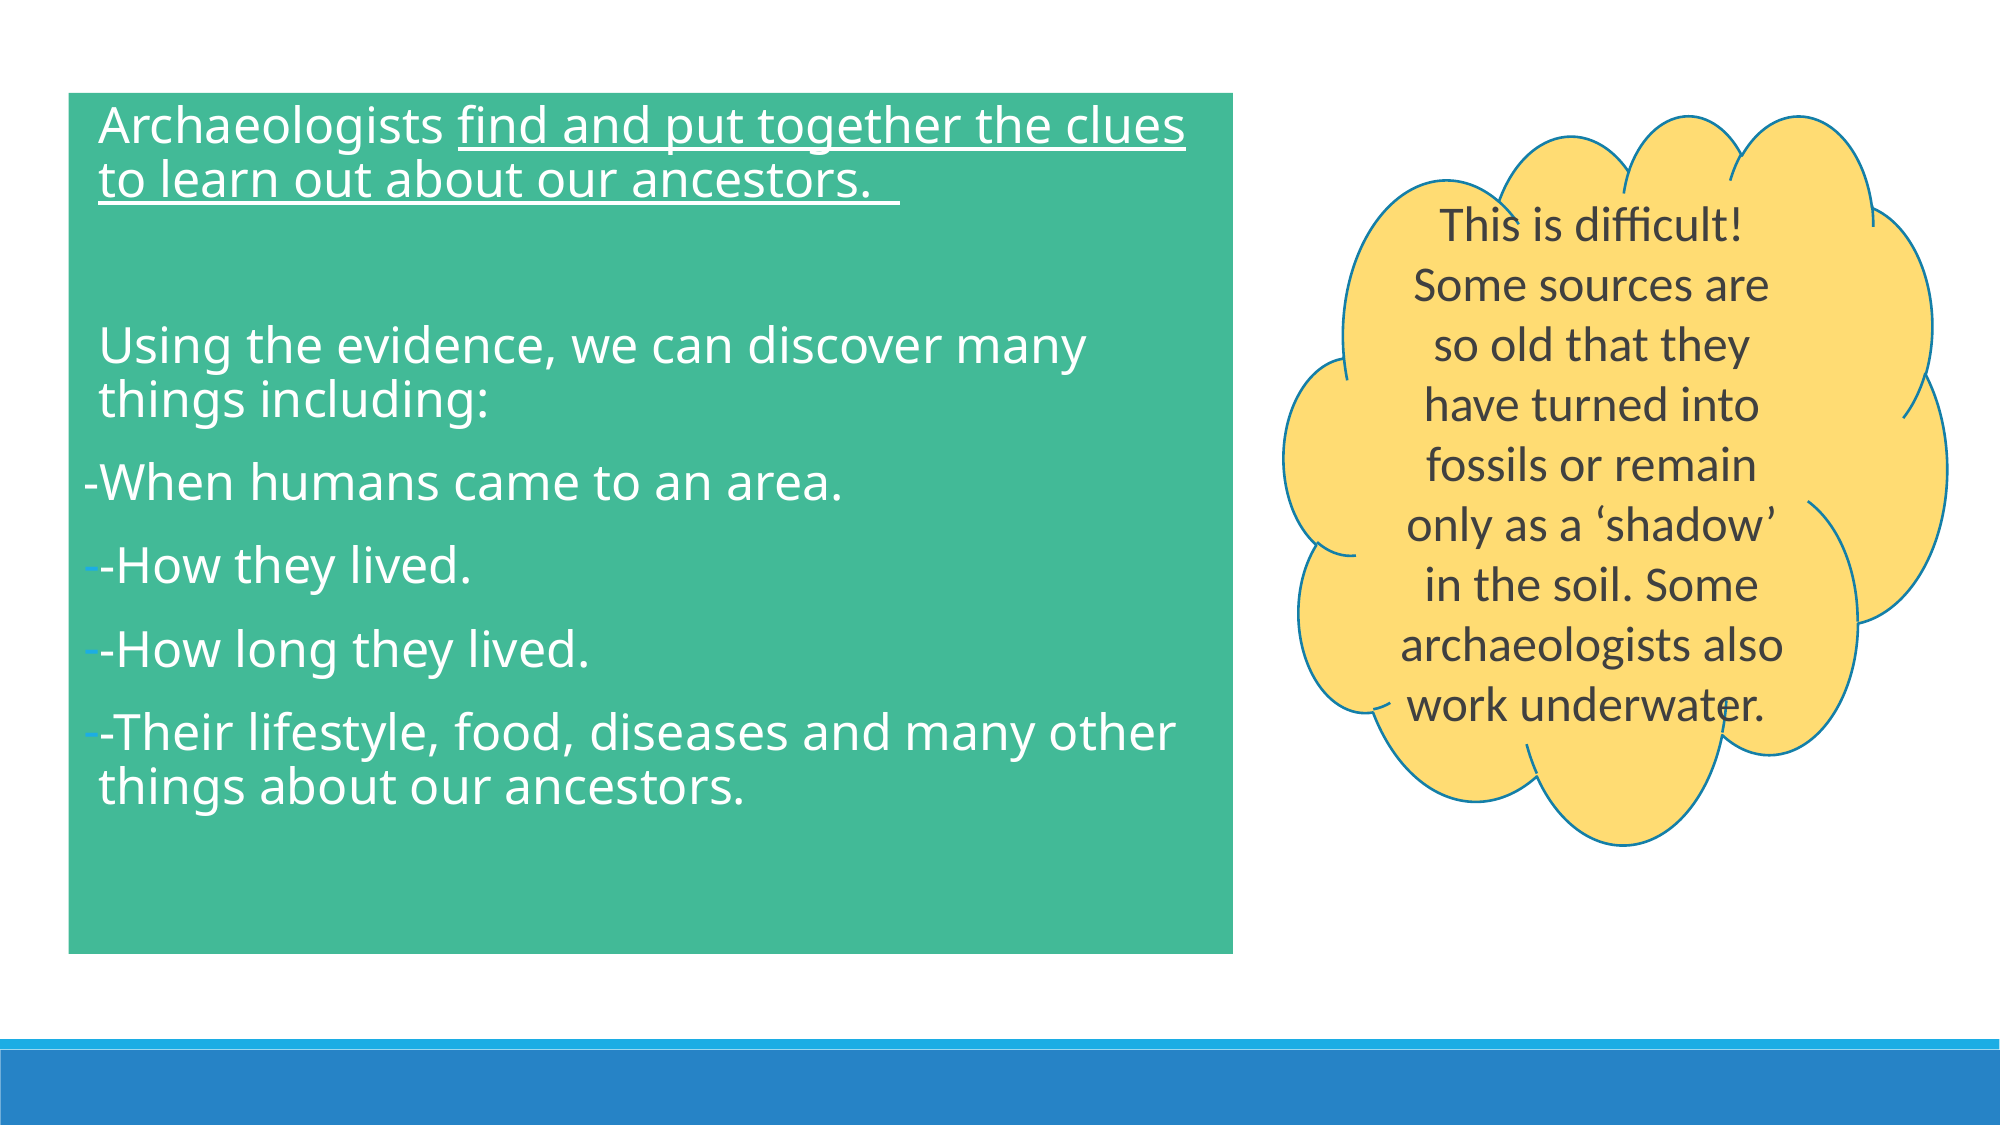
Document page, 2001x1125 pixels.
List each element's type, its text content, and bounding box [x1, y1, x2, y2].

text_box Archaeologists find and put together the clues to learn out about our ancestors. Using the evidence, we can discover many things including: -When humans came to an area. -How they lived. -How long they lived. -Their lifestyle, food, diseases and many other things about our ancestors. [68, 92, 1233, 954]
text_box This is difficult! Some sources are so old that they have turned into fossils or remain only as a ‘shadow’ in the soil. Some archaeologists also work underwater. [1282, 114, 1949, 847]
